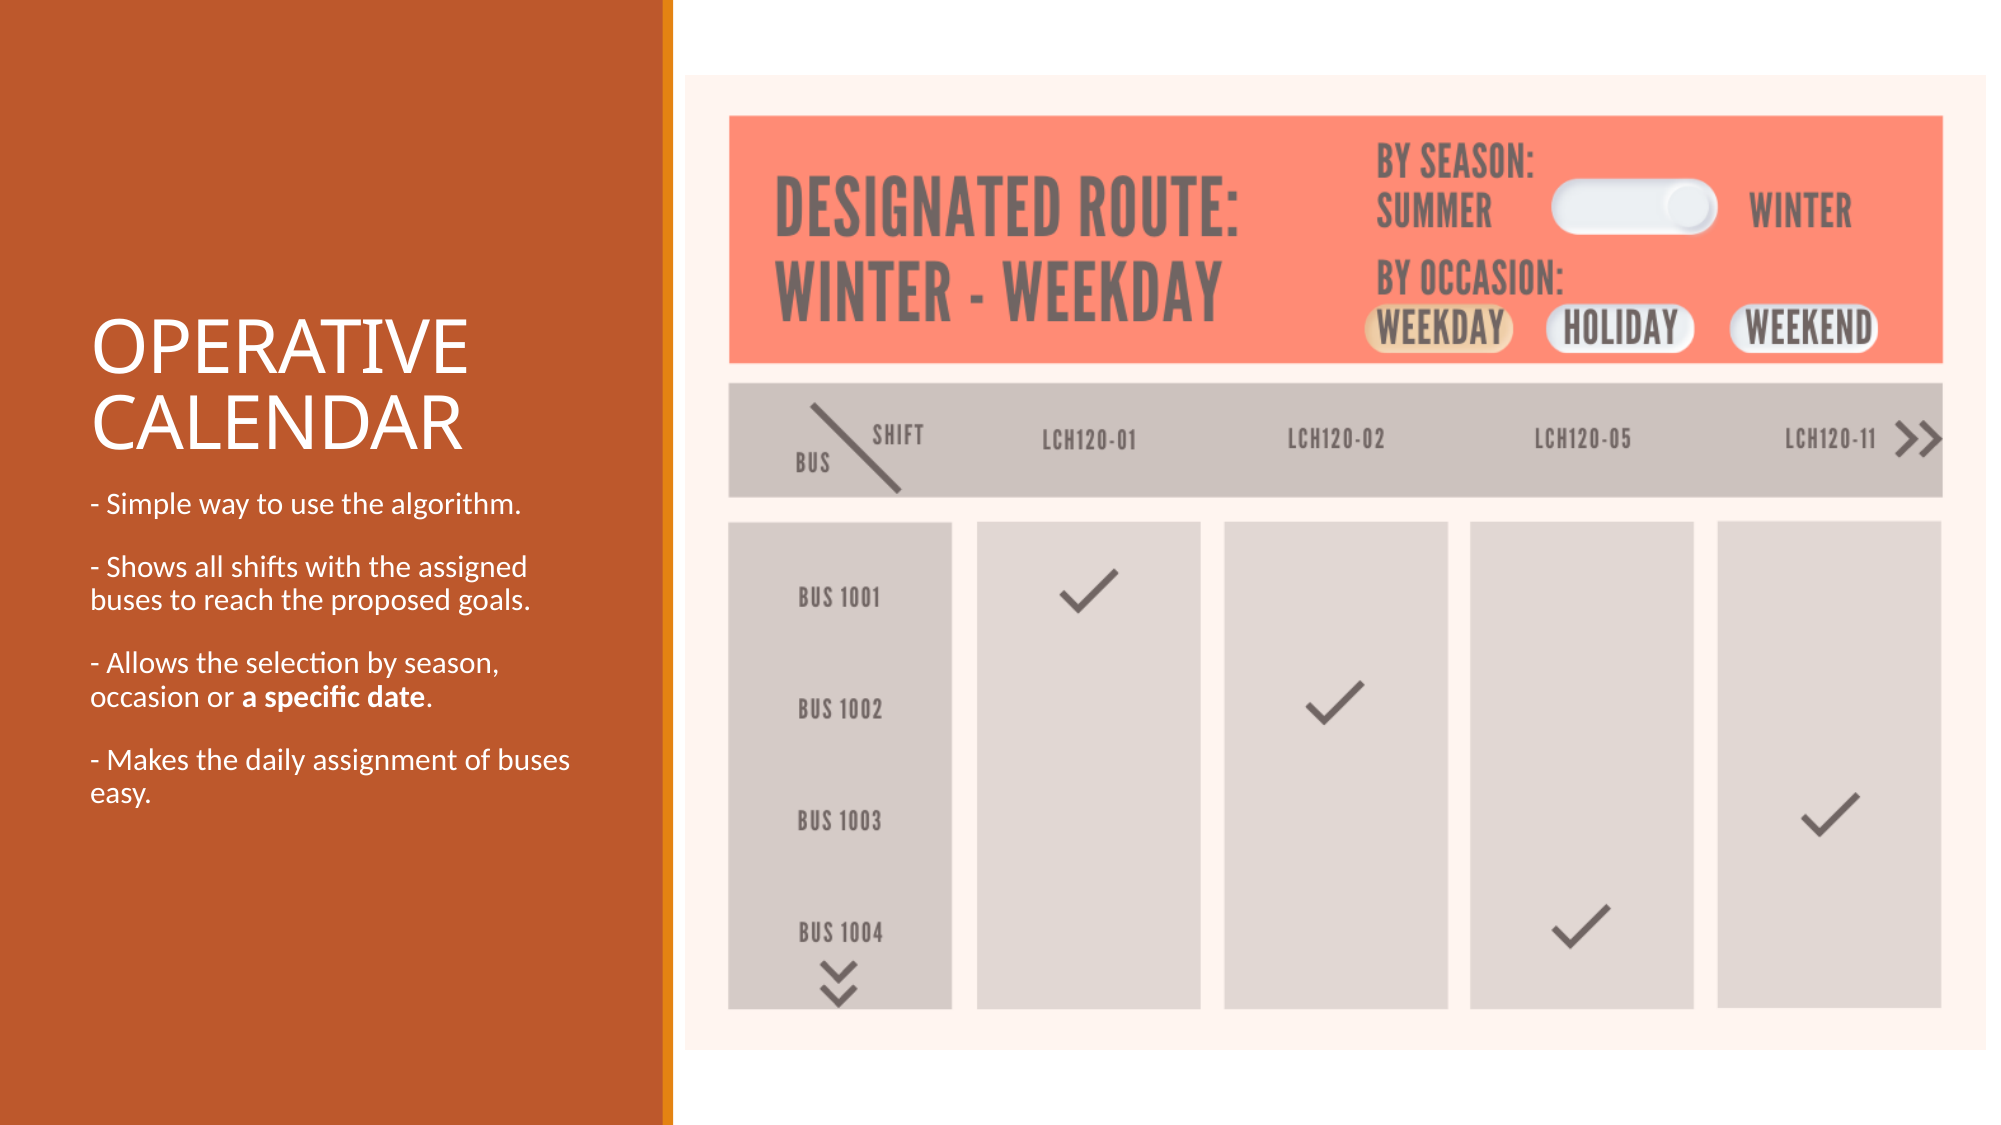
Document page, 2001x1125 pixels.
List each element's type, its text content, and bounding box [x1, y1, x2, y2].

title OPERATIVE CALENDAR [75, 97, 600, 473]
list - Simple way to use the algorithm. - Shows all shifts with the assigned buses to reach the proposed goals. - Allows the selection by season, occasion or a specific date. - Makes the daily assignment of buses easy. [75, 479, 600, 1035]
picture [684, 74, 1986, 1051]
